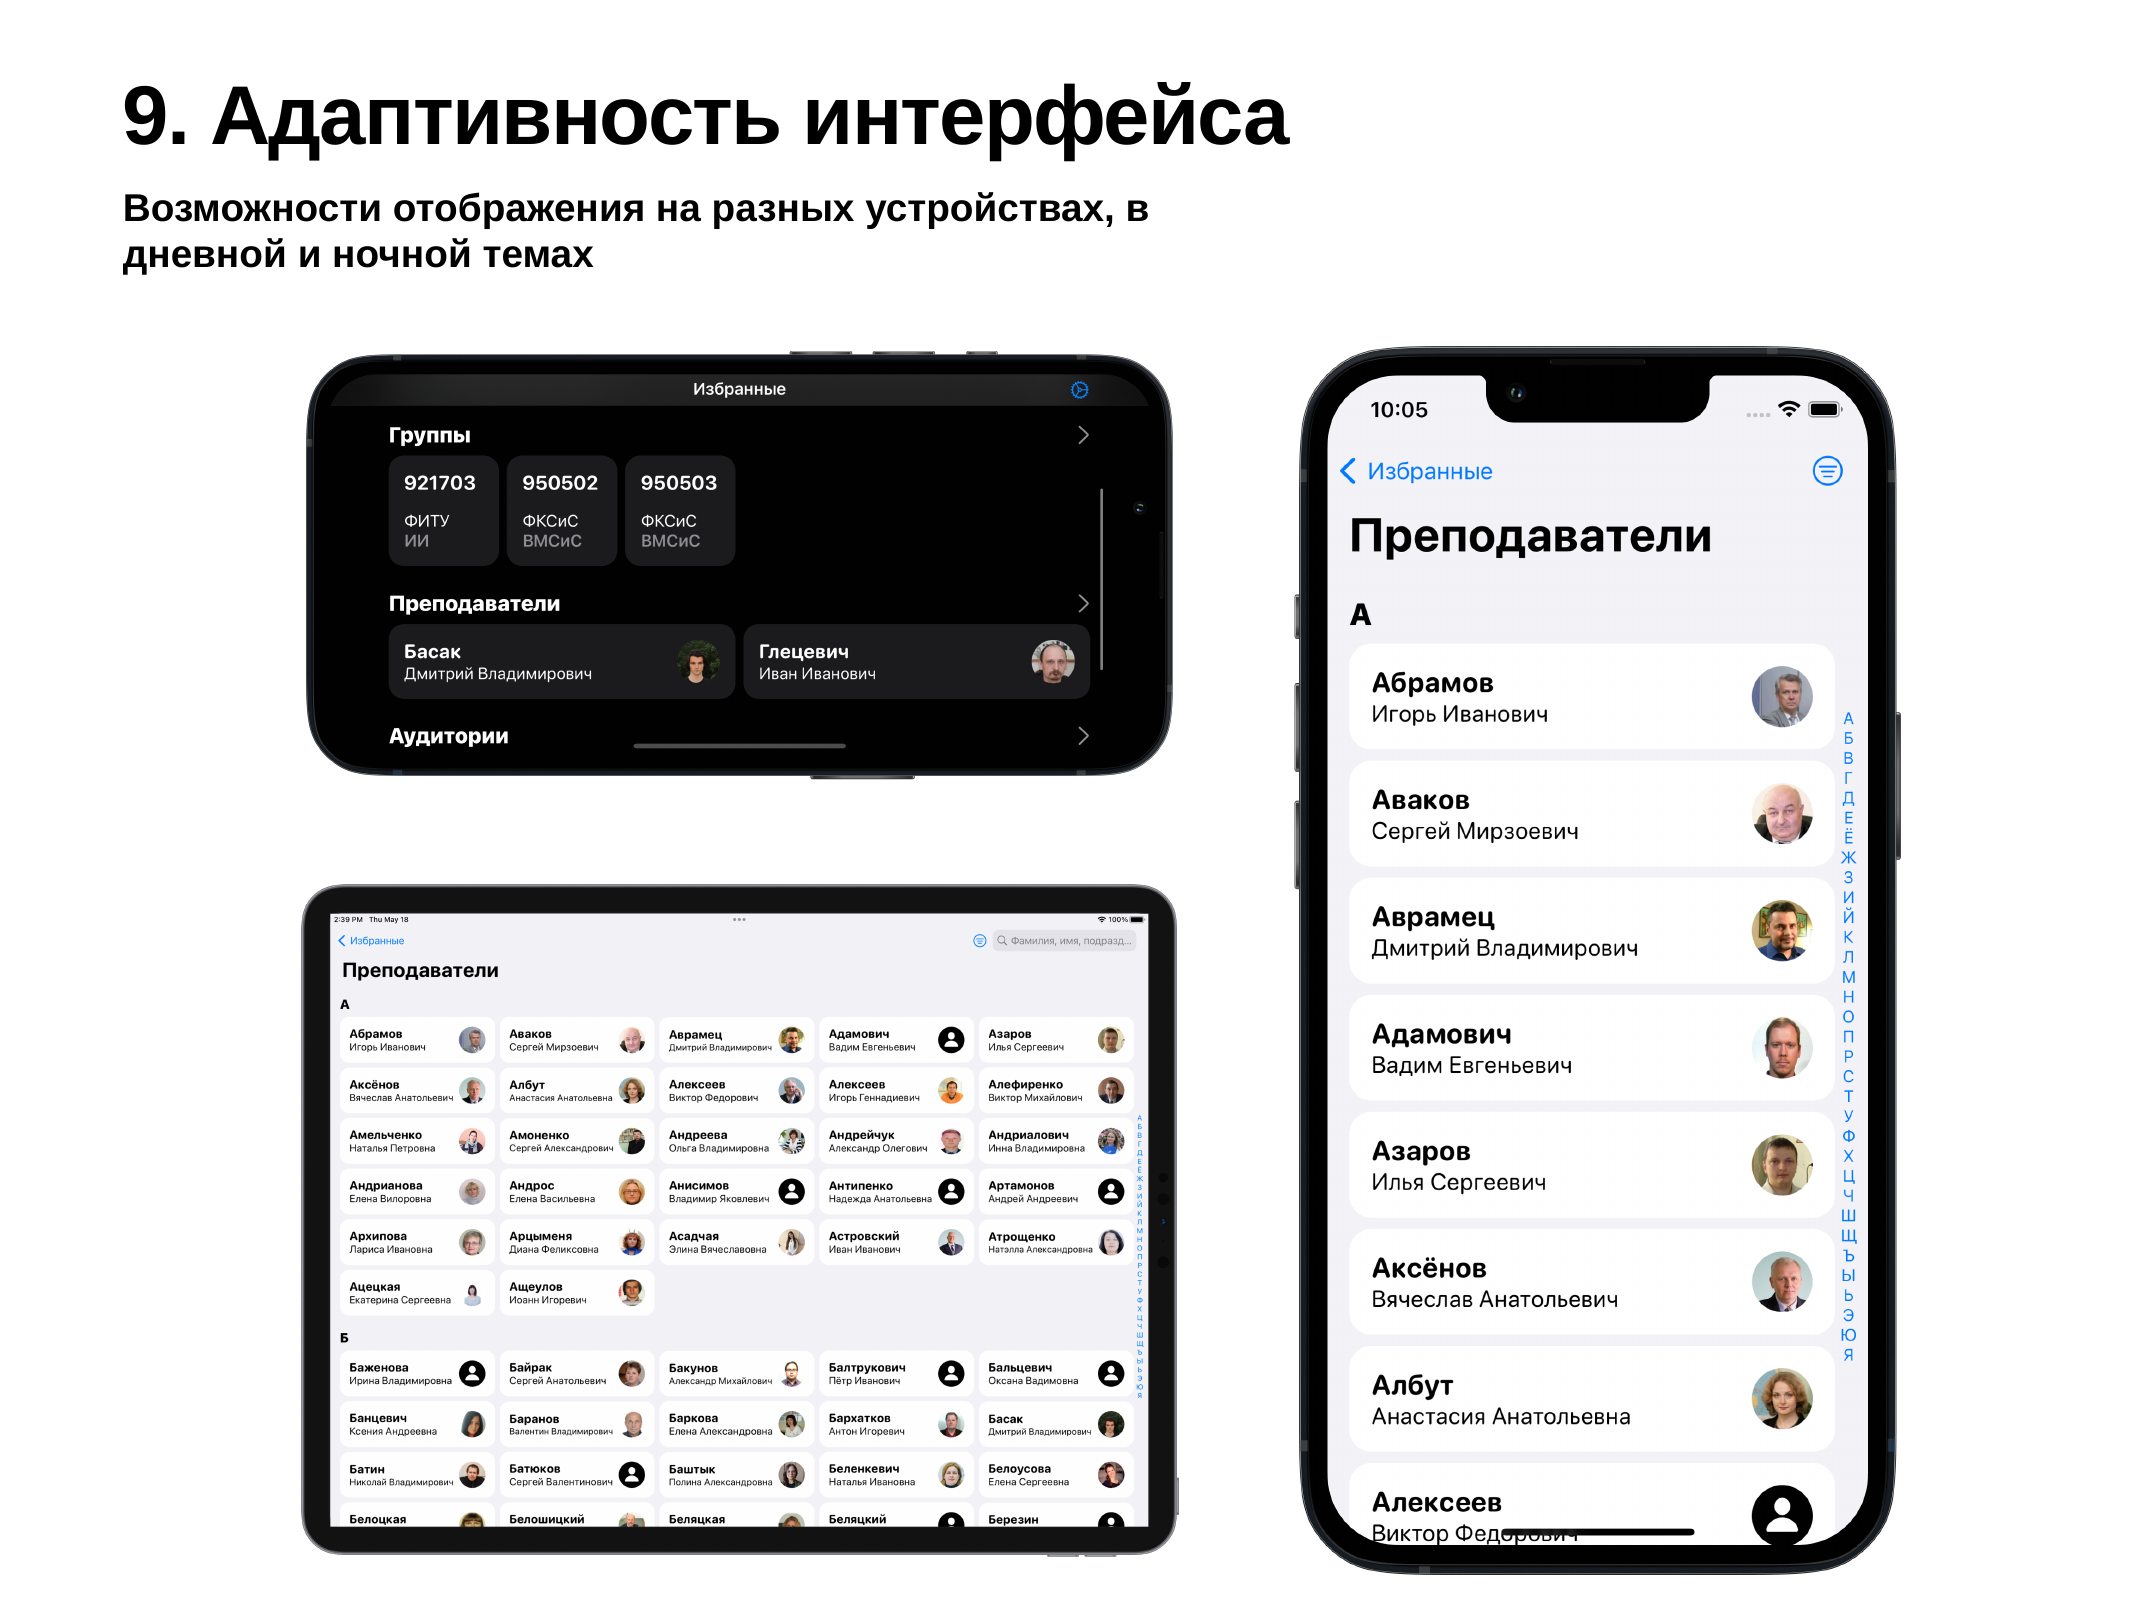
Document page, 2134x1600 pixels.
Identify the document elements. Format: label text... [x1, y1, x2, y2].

picture [270, 853, 1209, 1587]
title 9. Адаптивность интерфейса [114, 71, 2020, 183]
picture [261, 309, 1217, 821]
picture [1235, 283, 1960, 1600]
list Возможности отображения на разных устройствах, в дневной и ночной темах [114, 183, 1270, 285]
